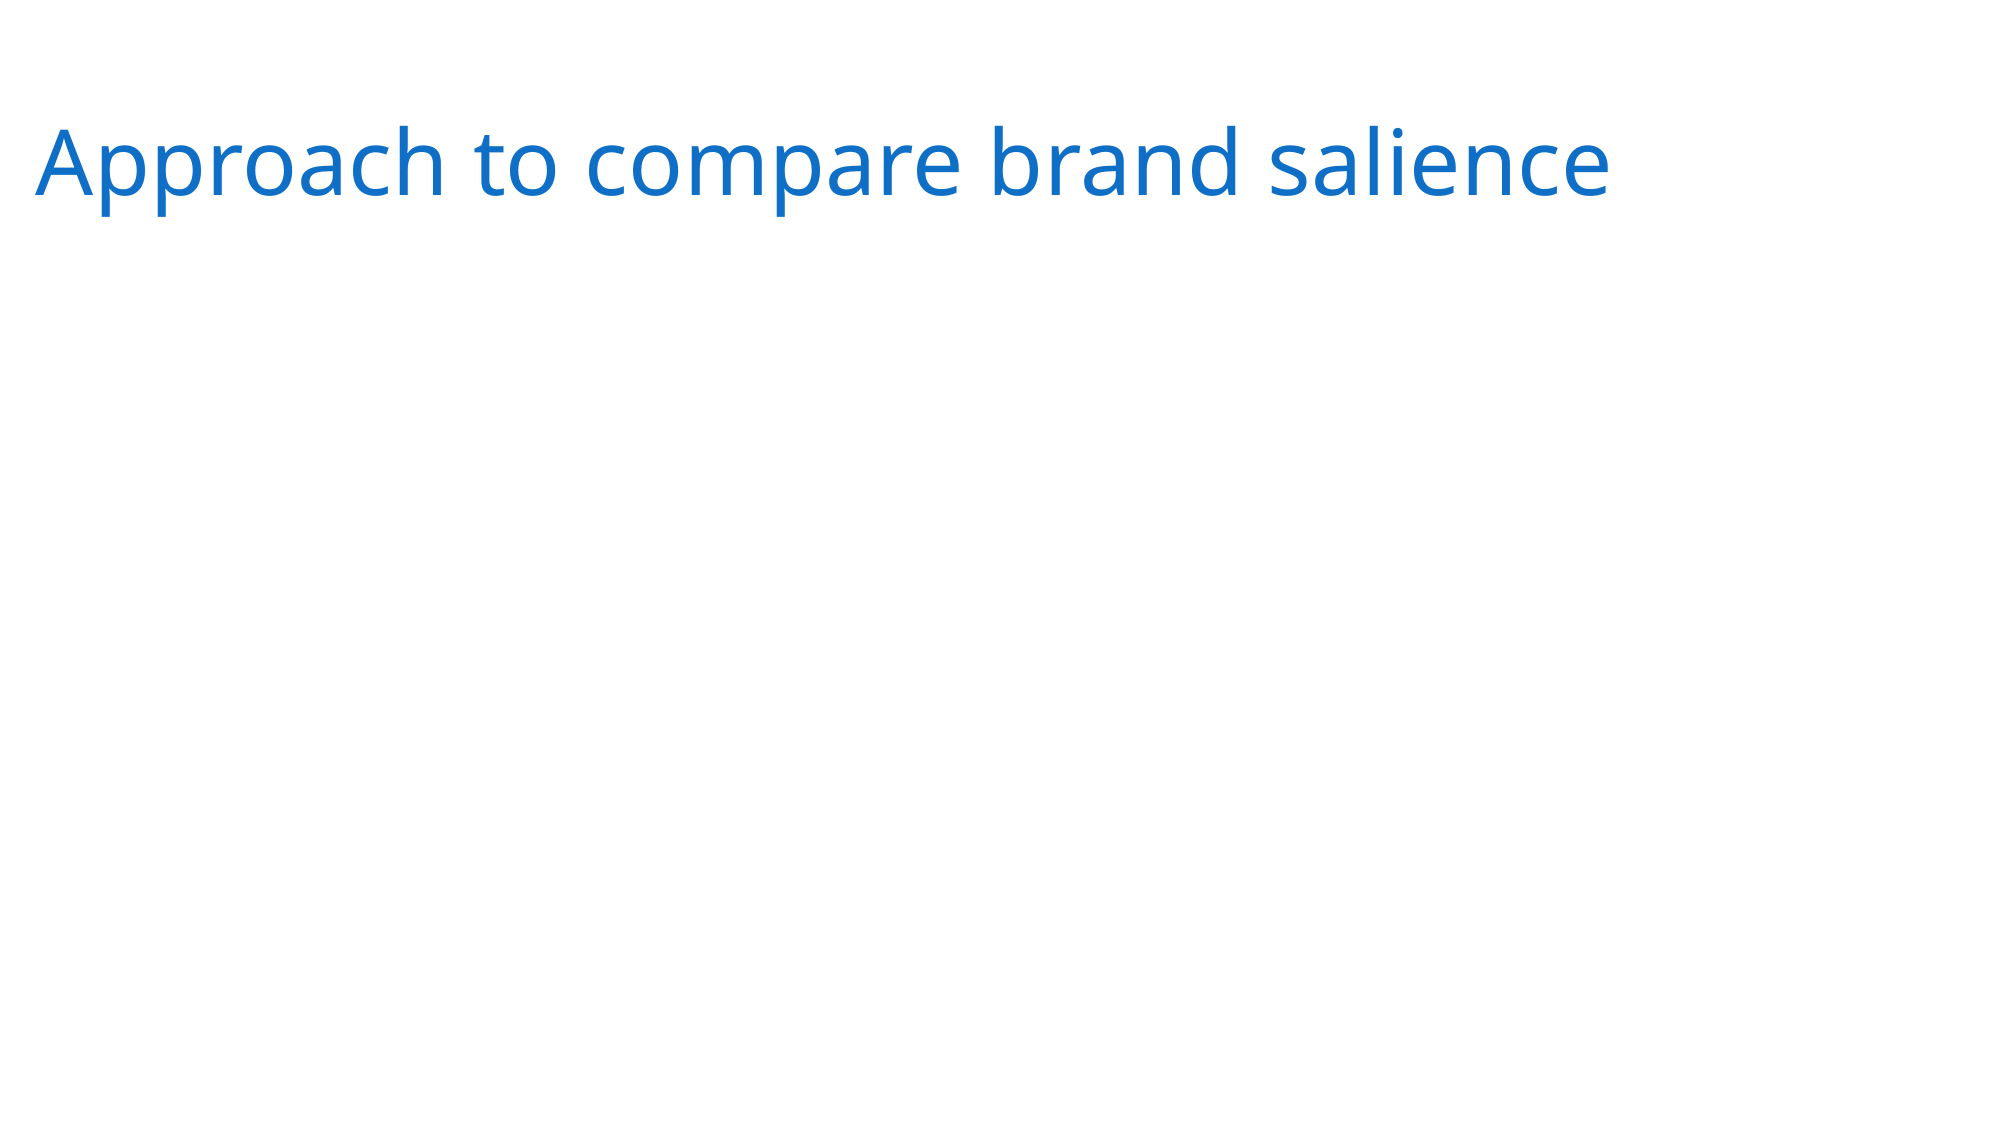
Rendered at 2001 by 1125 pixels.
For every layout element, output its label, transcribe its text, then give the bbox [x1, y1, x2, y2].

text_box Approach to compare brand salience [35, 104, 1615, 215]
